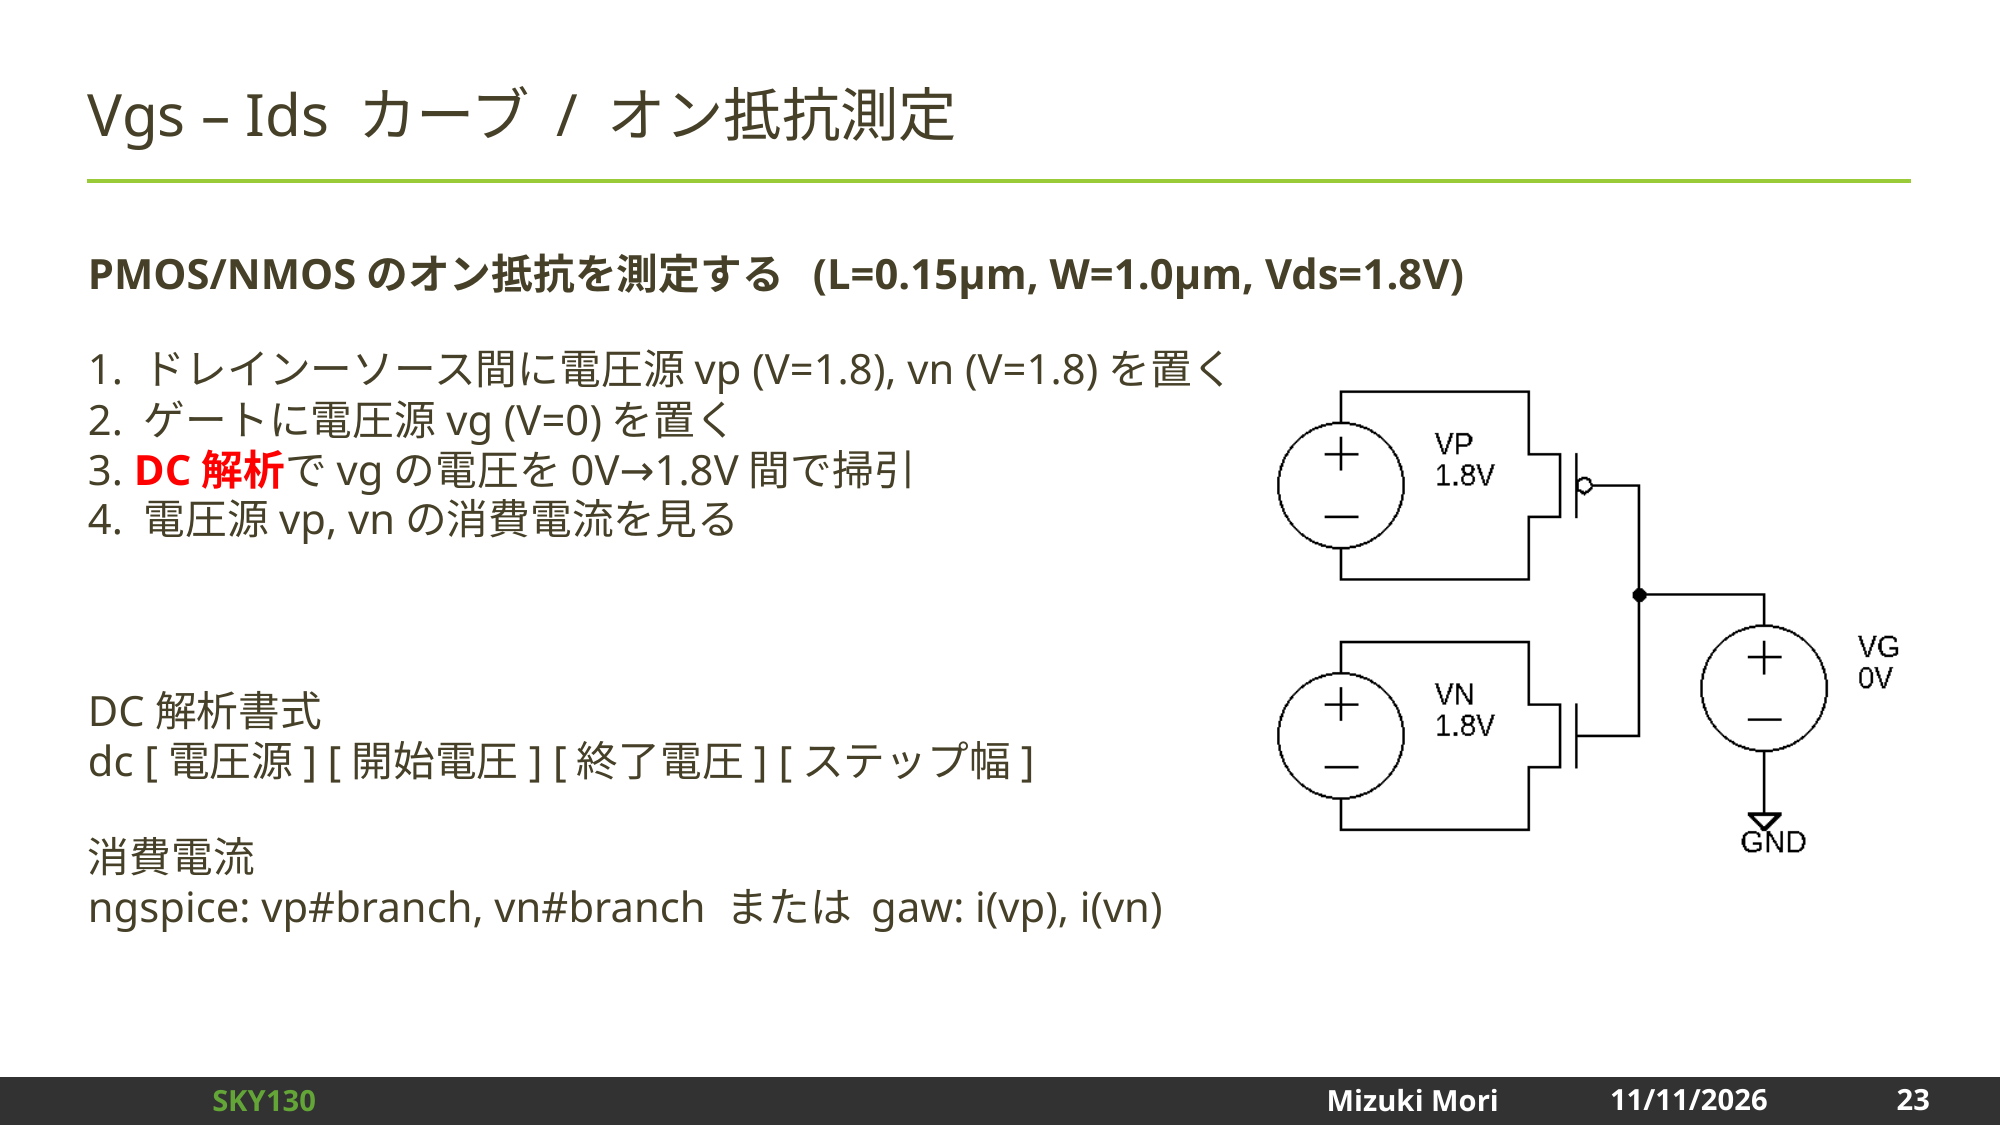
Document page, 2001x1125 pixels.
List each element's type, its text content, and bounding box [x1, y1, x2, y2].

title Vgs – Ids カーブ / オン抵抗測定 [72, 70, 1912, 163]
list PMOS/NMOSのオン抵抗を測定する (L=0.15μm, W=1.0μm, Vds=1.8V) 1. ドレインーソース間に電圧源vp (V=1.8), vn (V=1.8)を置く 2. ゲートに電圧源vg (V=0)を置く 3. DC解析でvgの電圧を0V→1.8V間で掃引 4. 電圧源vp, vnの消費電流を見る DC解析書式 dc [電圧源] [開始電圧] [終了電圧] [ステップ幅] 消費電流 ngspice: vp#branch, vn#branch または gaw: i(vp), i(vn) [72, 239, 1912, 995]
slide_number 23 [1826, 1076, 2000, 1125]
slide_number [1550, 1077, 1826, 1125]
picture [0, 1077, 1550, 1125]
picture [1276, 338, 1912, 885]
